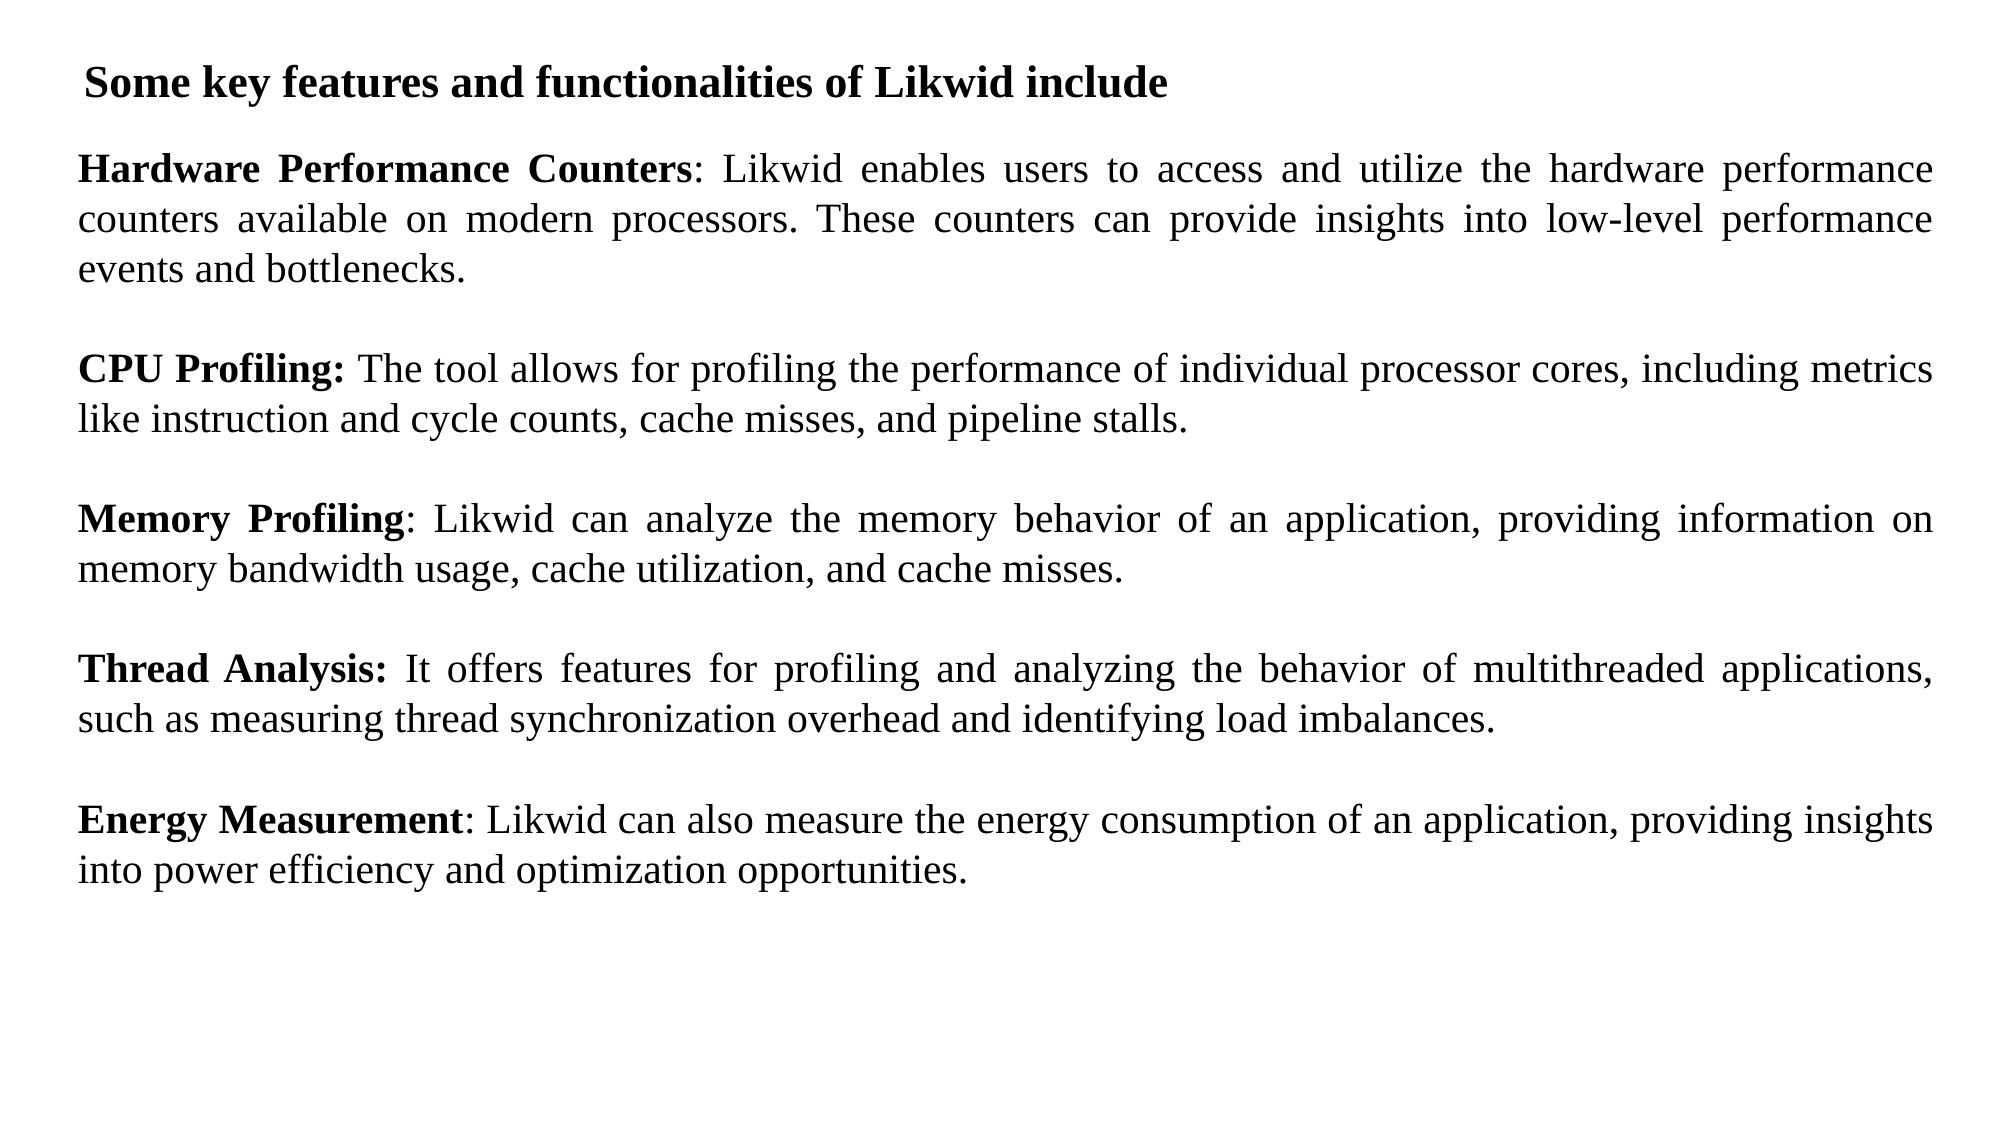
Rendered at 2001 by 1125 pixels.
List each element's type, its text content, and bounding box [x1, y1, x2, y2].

text_box Some key features and functionalities of Likwid include [69, 44, 1184, 115]
text_box Hardware Performance Counters: Likwid enables users to access and utilize the hardware performance counters available on modern processors. These counters can provide insights into low-level performance events and bottlenecks. CPU Profiling: The tool allows for profiling the performance of individual processor cores, including metrics like instruction and cycle counts, cache misses, and pipeline stalls. Memory Profiling: Likwid can analyze the memory behavior of an application, providing information on memory bandwidth usage, cache utilization, and cache misses. Thread Analysis: It offers features for profiling and analyzing the behavior of multithreaded applications, such as measuring thread synchronization overhead and identifying load imbalances. Energy Measurement: Likwid can also measure the energy consumption of an application, providing insights into power efficiency and optimization opportunities. [63, 133, 1950, 944]
